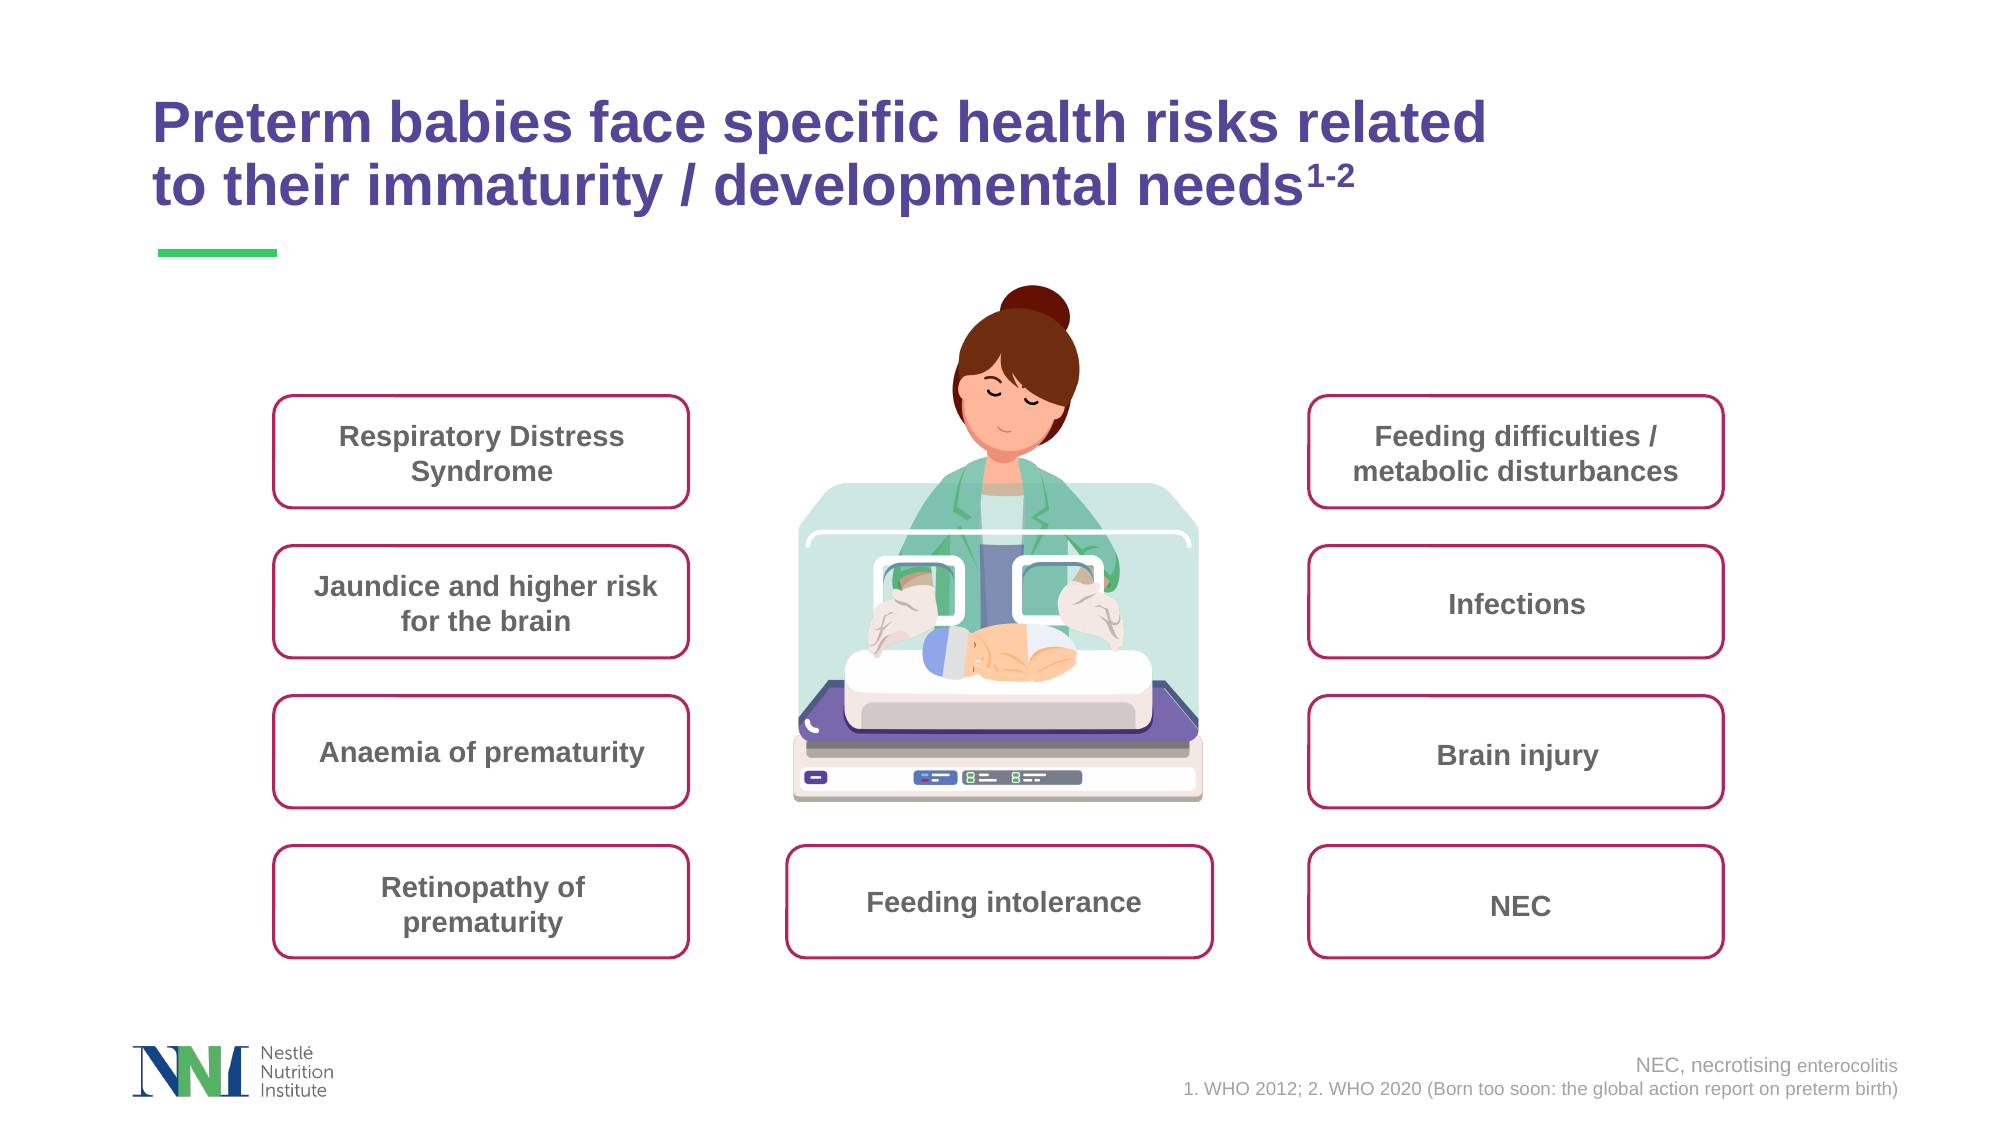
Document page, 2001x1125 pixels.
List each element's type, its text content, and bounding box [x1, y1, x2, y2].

text_box Brain injury [1320, 728, 1716, 779]
text_box Respiratory Distress Syndrome [292, 409, 672, 495]
text_box Infections [1320, 577, 1715, 628]
text_box [272, 844, 690, 959]
text_box [272, 694, 690, 809]
text_box [1307, 544, 1725, 659]
text_box [785, 844, 1214, 959]
text_box [1307, 694, 1725, 809]
text_box [1307, 844, 1725, 959]
text_box NEC, necrotising enterocolitis 1. WHO 2012; 2. WHO 2020 (Born too soon: the global action report on preterm birth) [1168, 1044, 1913, 1107]
picture [116, 1026, 351, 1119]
text_box Feeding intolerance [833, 876, 1176, 926]
text_box NEC [1347, 879, 1695, 930]
title Preterm babies face specific health risks related to their immaturity / developmental needs1-2 [137, 59, 1548, 251]
text_box [272, 394, 690, 509]
text_box Anaemia of prematurity [284, 726, 680, 776]
text_box Jaundice and higher risk for the brain [297, 559, 676, 645]
text_box Feeding difficulties / metabolic disturbances [1307, 394, 1725, 509]
text_box [272, 544, 690, 659]
text_box Retinopathy of prematurity [312, 861, 654, 946]
picture [729, 272, 1268, 811]
